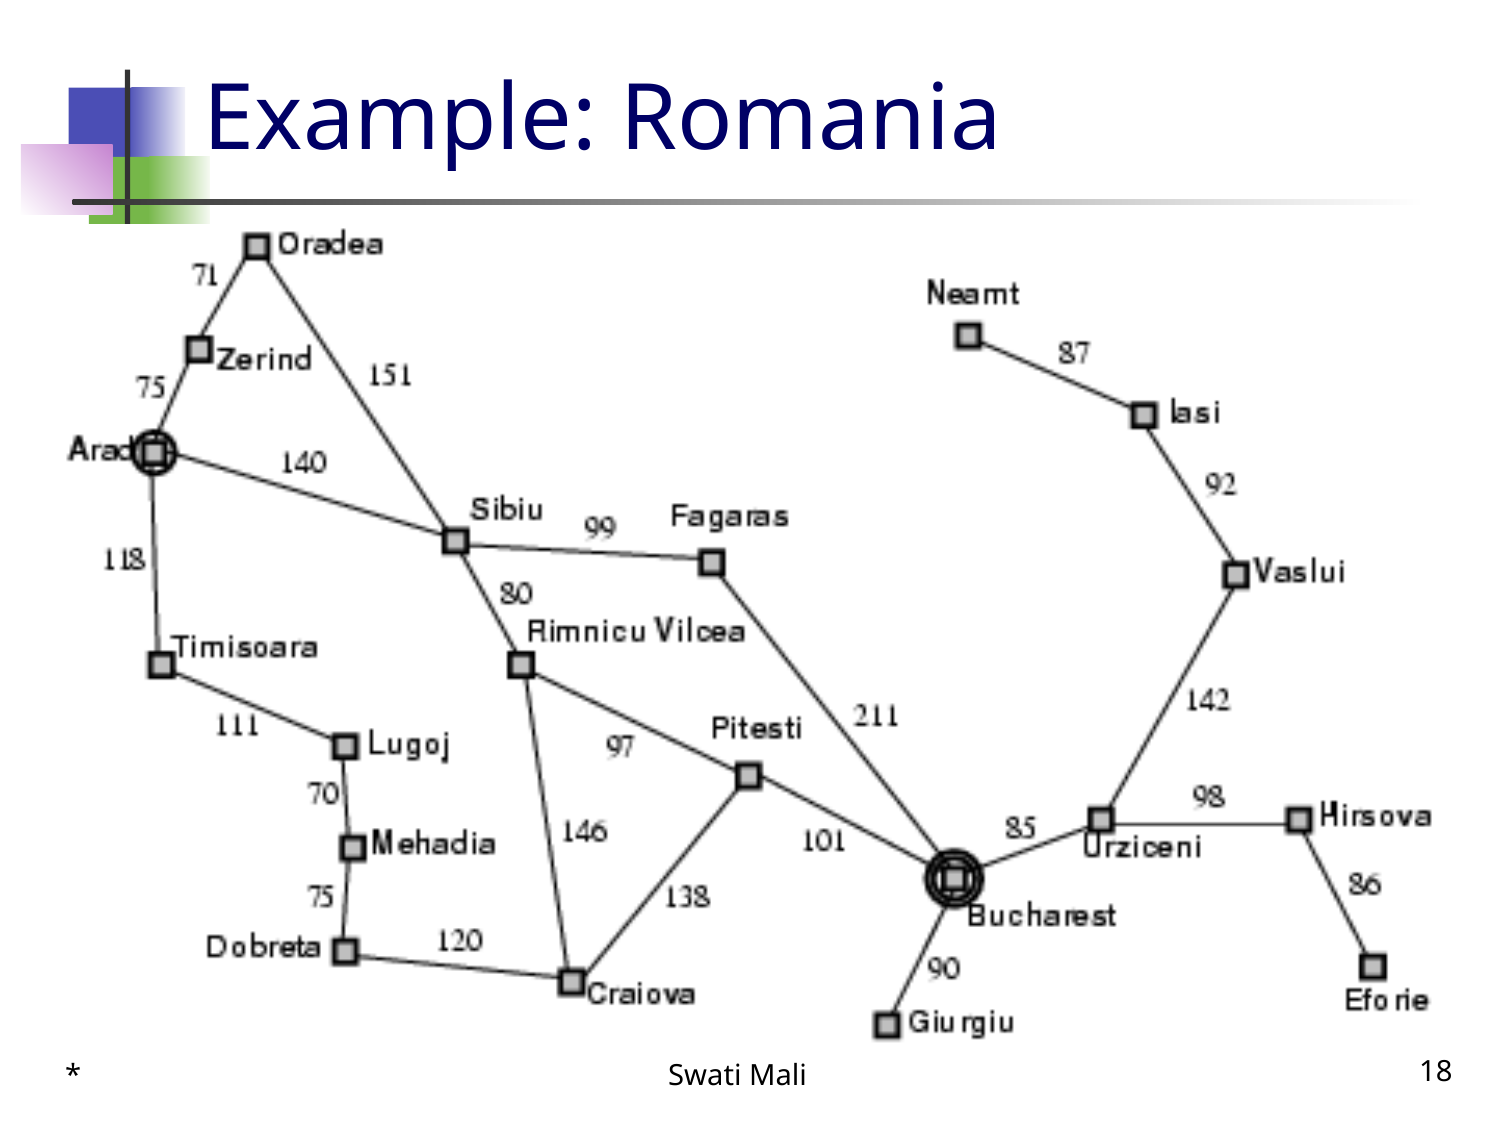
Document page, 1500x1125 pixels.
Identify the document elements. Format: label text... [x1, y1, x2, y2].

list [62, 224, 1438, 1052]
text_box 18 [1155, 1024, 1468, 1100]
text_box Swati Mali [500, 1060, 975, 1100]
title Example: Romania [188, 35, 1468, 175]
text_box * [49, 1024, 363, 1100]
